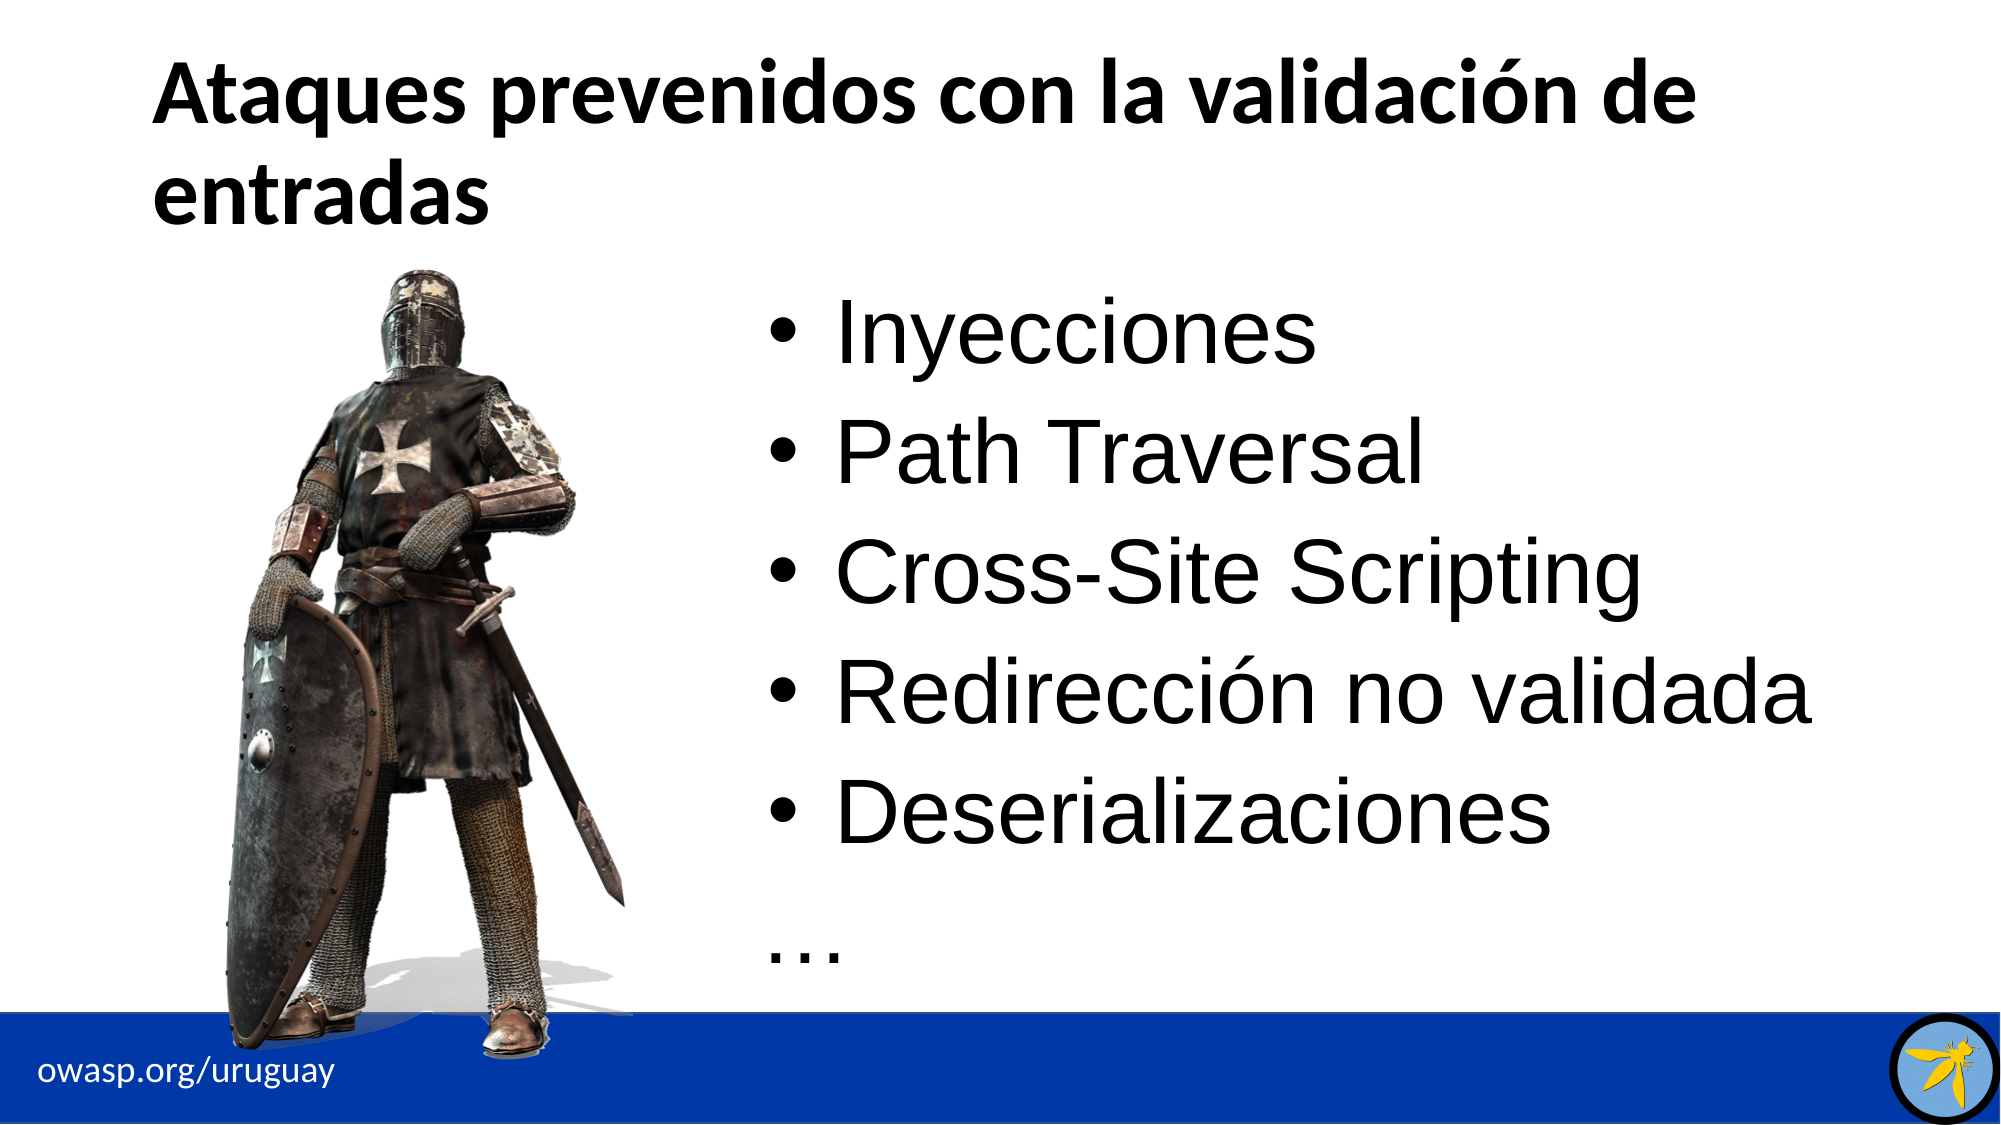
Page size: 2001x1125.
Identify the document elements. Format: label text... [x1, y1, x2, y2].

picture [1808, 932, 2001, 1125]
list Inyecciones Path Traversal Cross-Site Scripting Redirección no validada Deserializaciones … [744, 277, 1899, 992]
picture [137, 252, 661, 1062]
title Ataques prevenidos con la validación de entradas [137, 35, 1863, 253]
